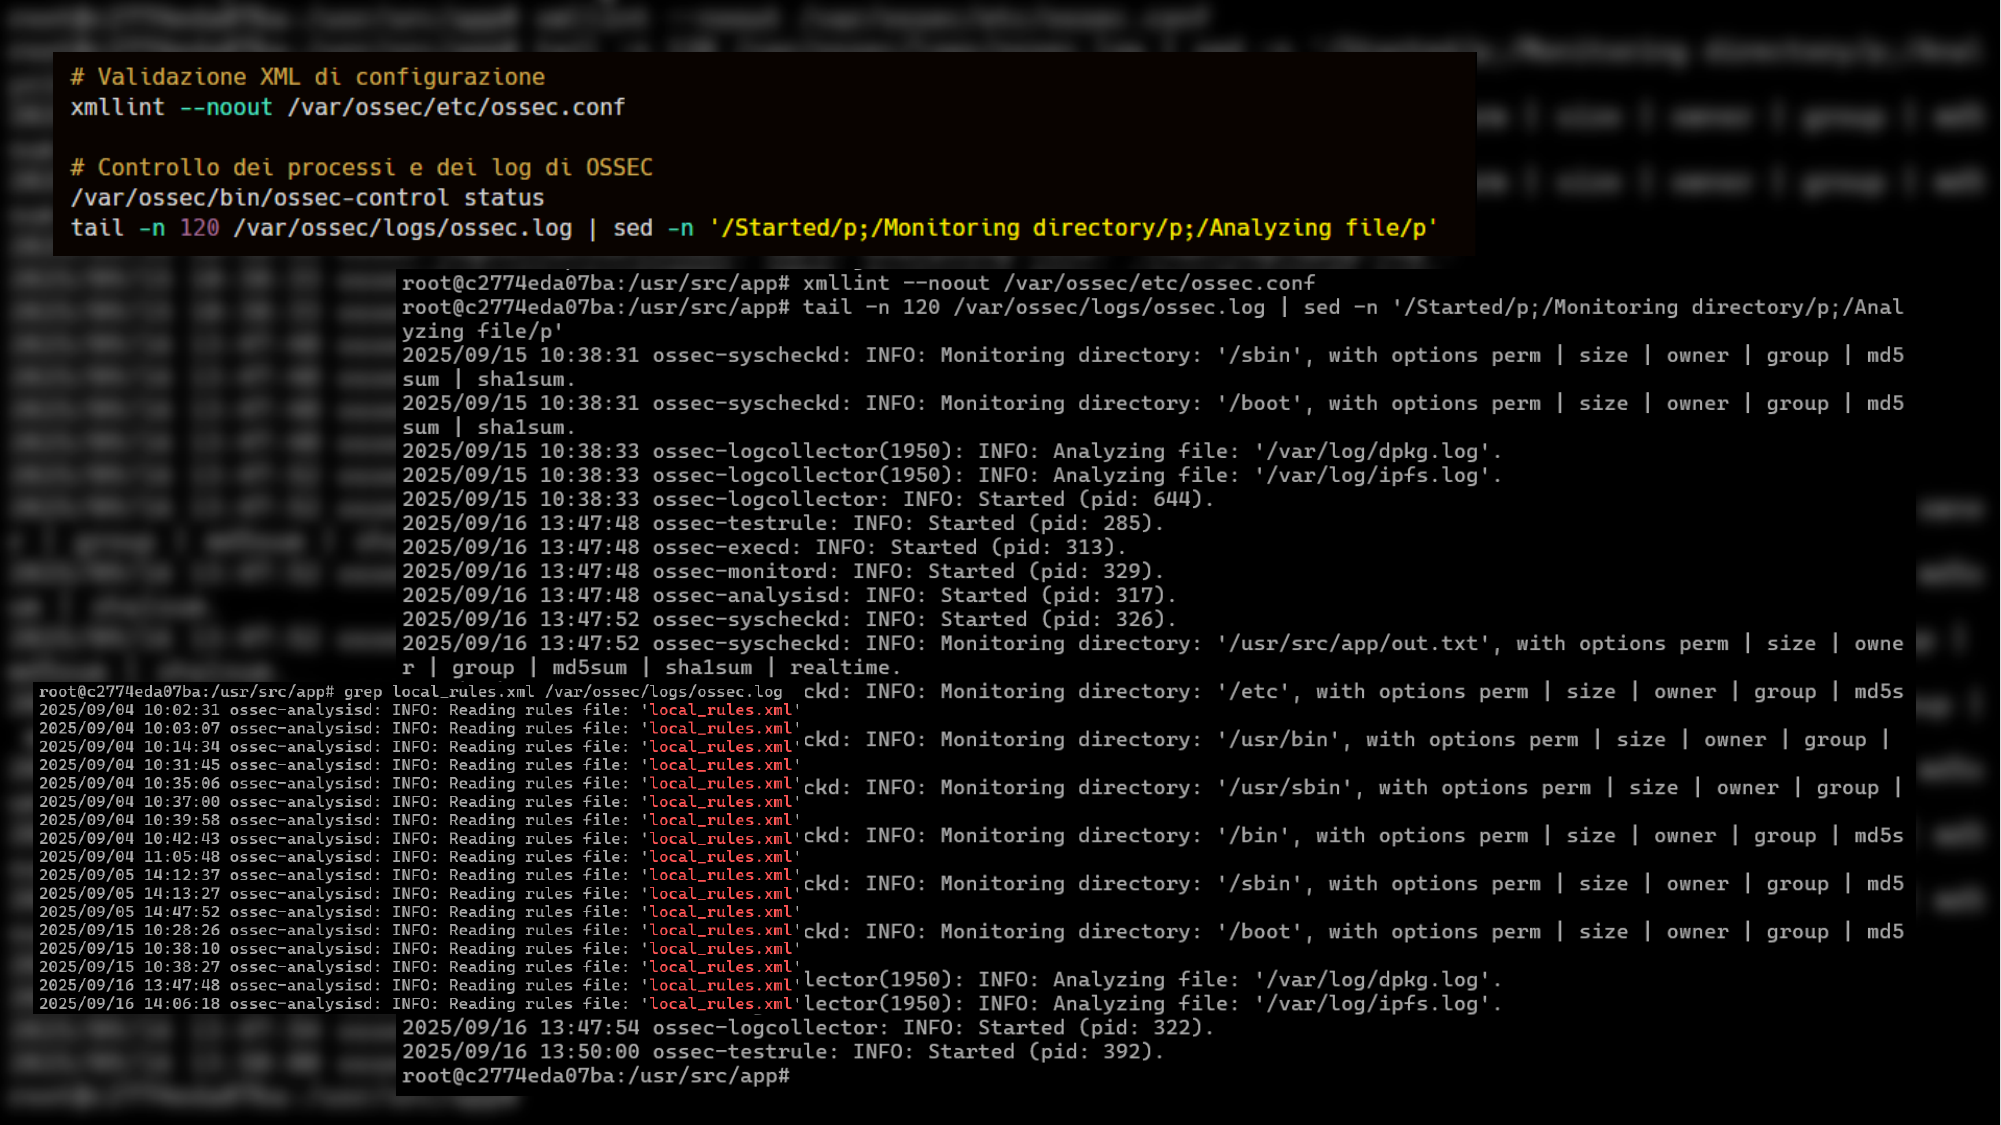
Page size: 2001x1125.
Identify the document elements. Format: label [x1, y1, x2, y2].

picture [0, 0, 2001, 1125]
list [395, 268, 1916, 1096]
